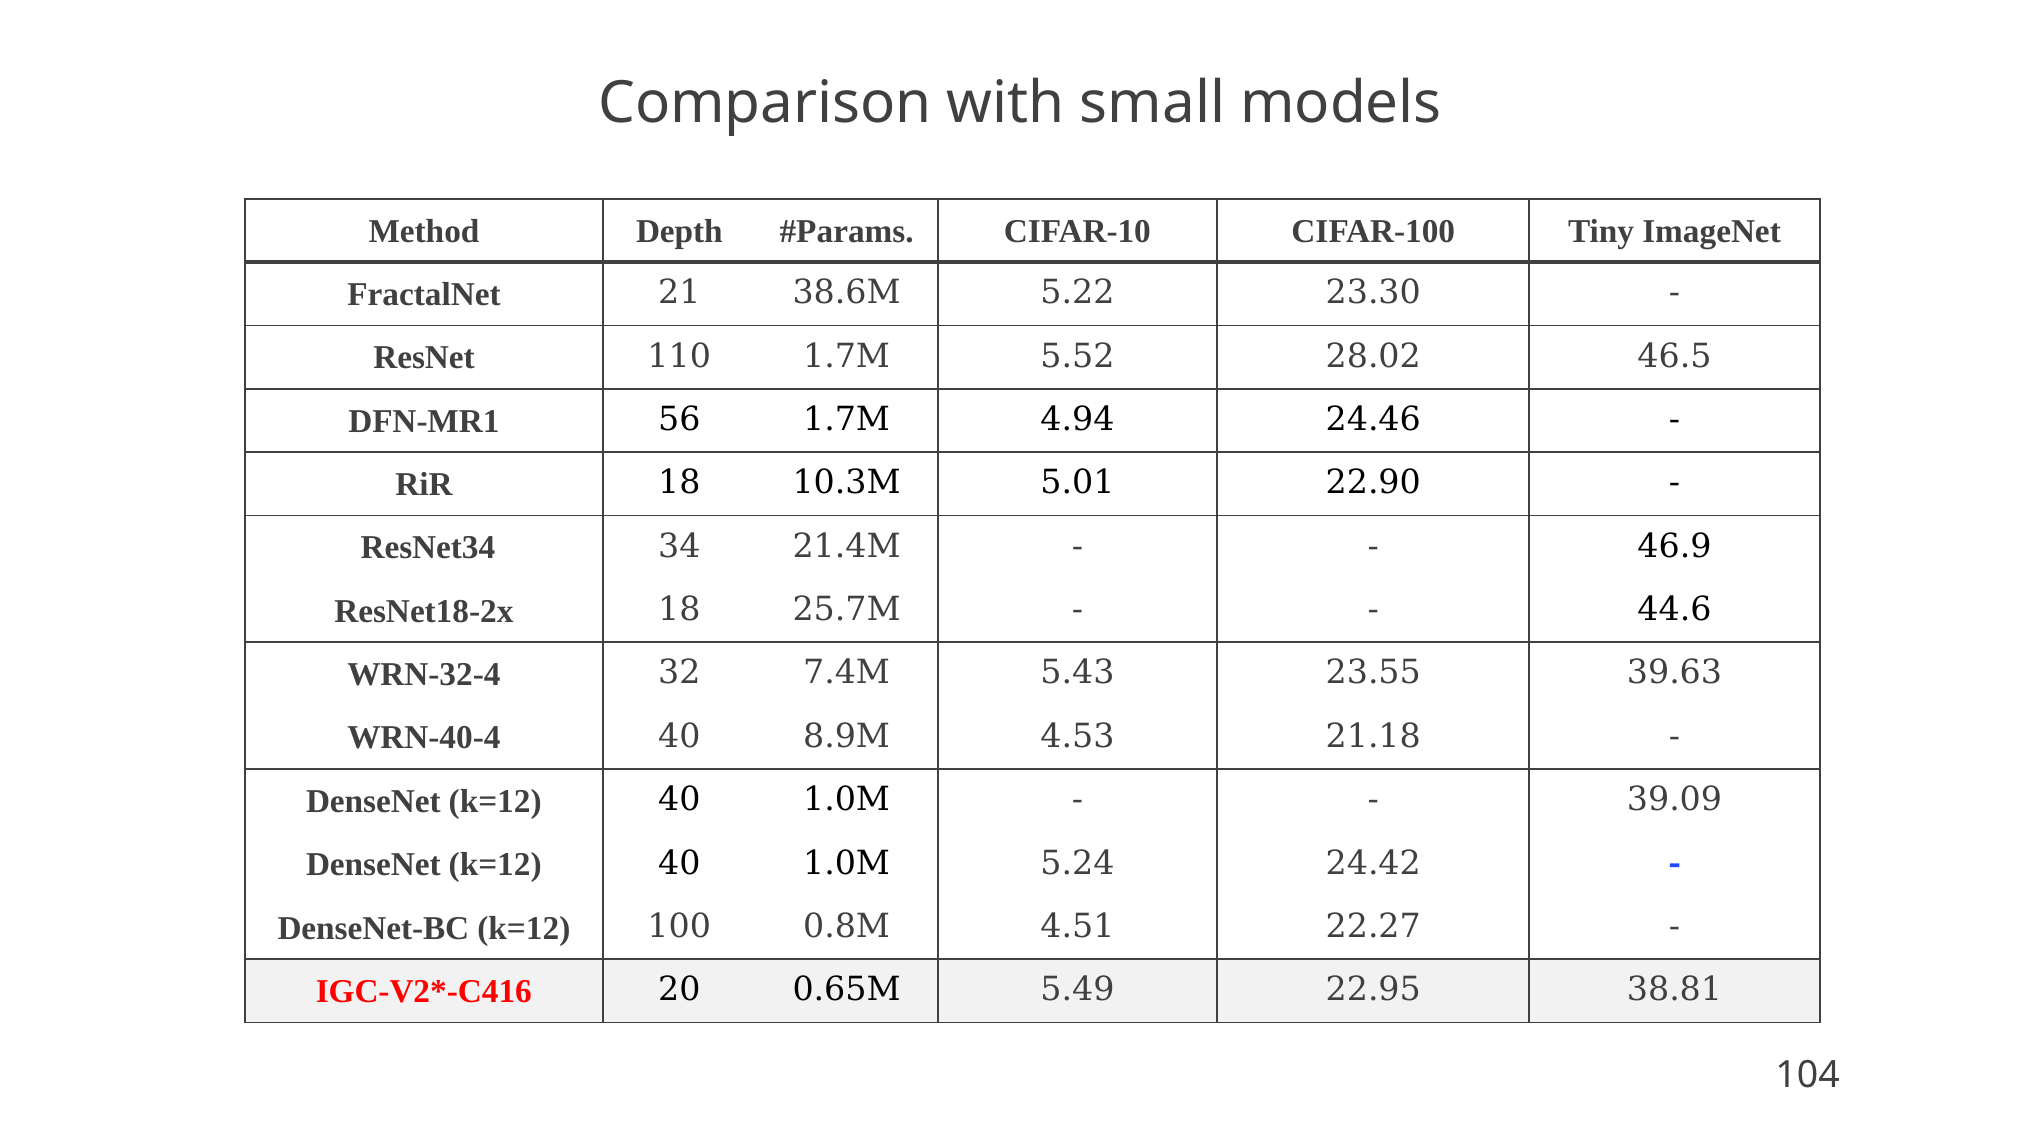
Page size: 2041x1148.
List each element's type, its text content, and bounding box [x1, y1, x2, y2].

table_cell 46.9 [1530, 516, 1819, 579]
table_cell 40 [604, 770, 756, 832]
table_cell ResNet [246, 326, 602, 388]
table_cell 8.9M [756, 706, 937, 768]
table_cell 110 [604, 326, 756, 388]
table_cell - [1530, 706, 1819, 768]
table_cell 24.42 [1218, 832, 1528, 896]
table_cell RiR [246, 453, 602, 515]
table_cell WRN-40-4 [246, 706, 602, 768]
table_cell - [1530, 896, 1819, 958]
table_cell 28.02 [1218, 326, 1528, 388]
table_cell - [1218, 579, 1528, 641]
table_cell 0.65M [756, 960, 937, 1022]
table_cell 24.46 [1218, 390, 1528, 451]
table_cell 4.53 [939, 706, 1216, 768]
table_cell 38.6M [756, 264, 937, 325]
table_cell 39.63 [1530, 643, 1819, 706]
table_cell 23.55 [1218, 643, 1528, 706]
table_cell 38.81 [1530, 960, 1819, 1022]
table_header Depth [604, 200, 756, 260]
table_cell 4.94 [939, 390, 1216, 451]
table_cell 22.27 [1218, 896, 1528, 958]
table_cell 22.90 [1218, 453, 1528, 515]
table_header CIFAR-100 [1218, 200, 1528, 260]
table_cell 34 [604, 516, 756, 579]
table_cell 4.51 [939, 896, 1216, 958]
table_cell FractalNet [246, 264, 602, 325]
table_cell 1.7M [756, 326, 937, 388]
table_cell 0.8M [756, 896, 937, 958]
table_cell 46.5 [1530, 326, 1819, 388]
table_cell ResNet18-2x [246, 579, 602, 641]
table_cell - [1218, 770, 1528, 832]
table_header CIFAR-10 [939, 200, 1216, 260]
table_cell - [939, 770, 1216, 832]
table_cell 44.6 [1530, 579, 1819, 641]
table_cell DenseNet (k=12) [246, 770, 602, 832]
table_cell - [1530, 453, 1819, 515]
table_cell 5.49 [939, 960, 1216, 1022]
table_header Method [246, 200, 602, 260]
table_cell 5.43 [939, 643, 1216, 706]
table_cell 56 [604, 390, 756, 451]
table_cell - [1530, 832, 1819, 896]
table_cell IGC-V2*-C416 [246, 960, 602, 1022]
table_header Tiny ImageNet [1530, 200, 1819, 260]
table_cell - [939, 579, 1216, 641]
slide_number 104 [1582, 1042, 2033, 1103]
table_cell 5.52 [939, 326, 1216, 388]
table_cell 20 [604, 960, 756, 1022]
table_cell - [1530, 390, 1819, 451]
table_cell ResNet34 [246, 516, 602, 579]
table_cell 7.4M [756, 643, 937, 706]
table_cell DFN-MR1 [246, 390, 602, 451]
table_header #Params. [756, 200, 937, 260]
table_cell 100 [604, 896, 756, 958]
table_cell - [939, 516, 1216, 579]
table_cell 21.4M [756, 516, 937, 579]
table_cell DenseNet (k=12) [246, 832, 602, 896]
table_cell 21 [604, 264, 756, 325]
table_cell 5.24 [939, 832, 1216, 896]
table_cell 23.30 [1218, 264, 1528, 325]
table_cell 5.01 [939, 453, 1216, 515]
table_cell 18 [604, 579, 756, 641]
table_cell 21.18 [1218, 706, 1528, 768]
table_cell 1.0M [756, 832, 937, 896]
table_cell 25.7M [756, 579, 937, 641]
table_cell 1.7M [756, 390, 937, 451]
table_cell 40 [604, 706, 756, 768]
table_cell WRN-32-4 [246, 643, 602, 706]
table_cell 40 [604, 832, 756, 896]
table_cell DenseNet-BC (k=12) [246, 896, 602, 958]
table_cell 39.09 [1530, 770, 1819, 832]
table_cell 1.0M [756, 770, 937, 832]
table_cell - [1218, 516, 1528, 579]
table_cell - [1530, 264, 1819, 325]
table_cell 22.95 [1218, 960, 1528, 1022]
table_cell 32 [604, 643, 756, 706]
table_cell 5.22 [939, 264, 1216, 325]
text_box Comparison with small models [74, 48, 1966, 160]
table_cell 10.3M [756, 453, 937, 515]
table_cell 18 [604, 453, 756, 515]
